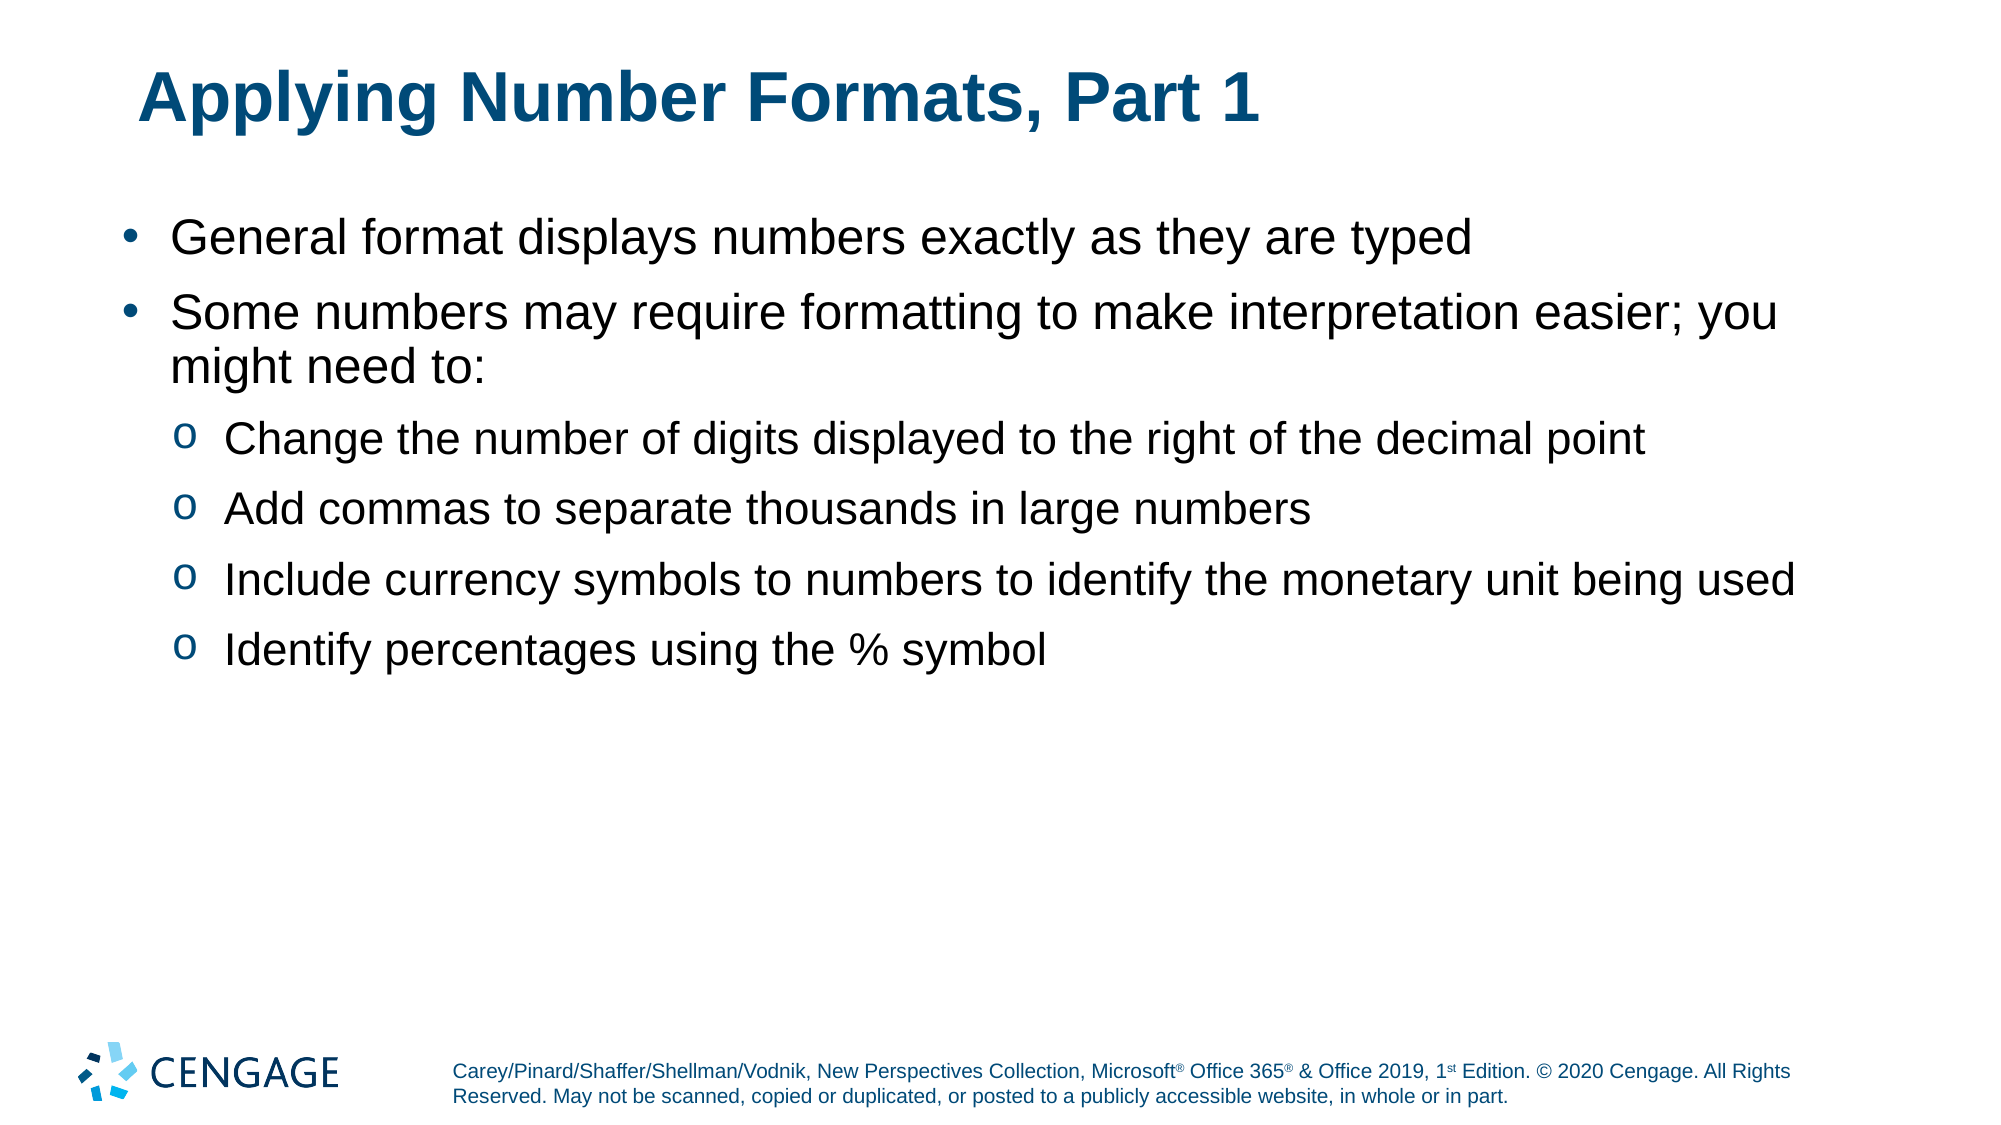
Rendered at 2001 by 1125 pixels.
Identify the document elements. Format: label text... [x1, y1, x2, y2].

title Applying Number Formats, Part 1 [137, 59, 1863, 171]
list General format displays numbers exactly as they are typed Some numbers may require formatting to make interpretation easier; you might need to: Change the number of digits displayed to the right of the decimal point Add commas to separate thousands in large numbers Include currency symbols to numbers to identify the monetary unit being used Identify percentages using the % symbol [121, 211, 1880, 933]
picture [78, 1042, 338, 1101]
